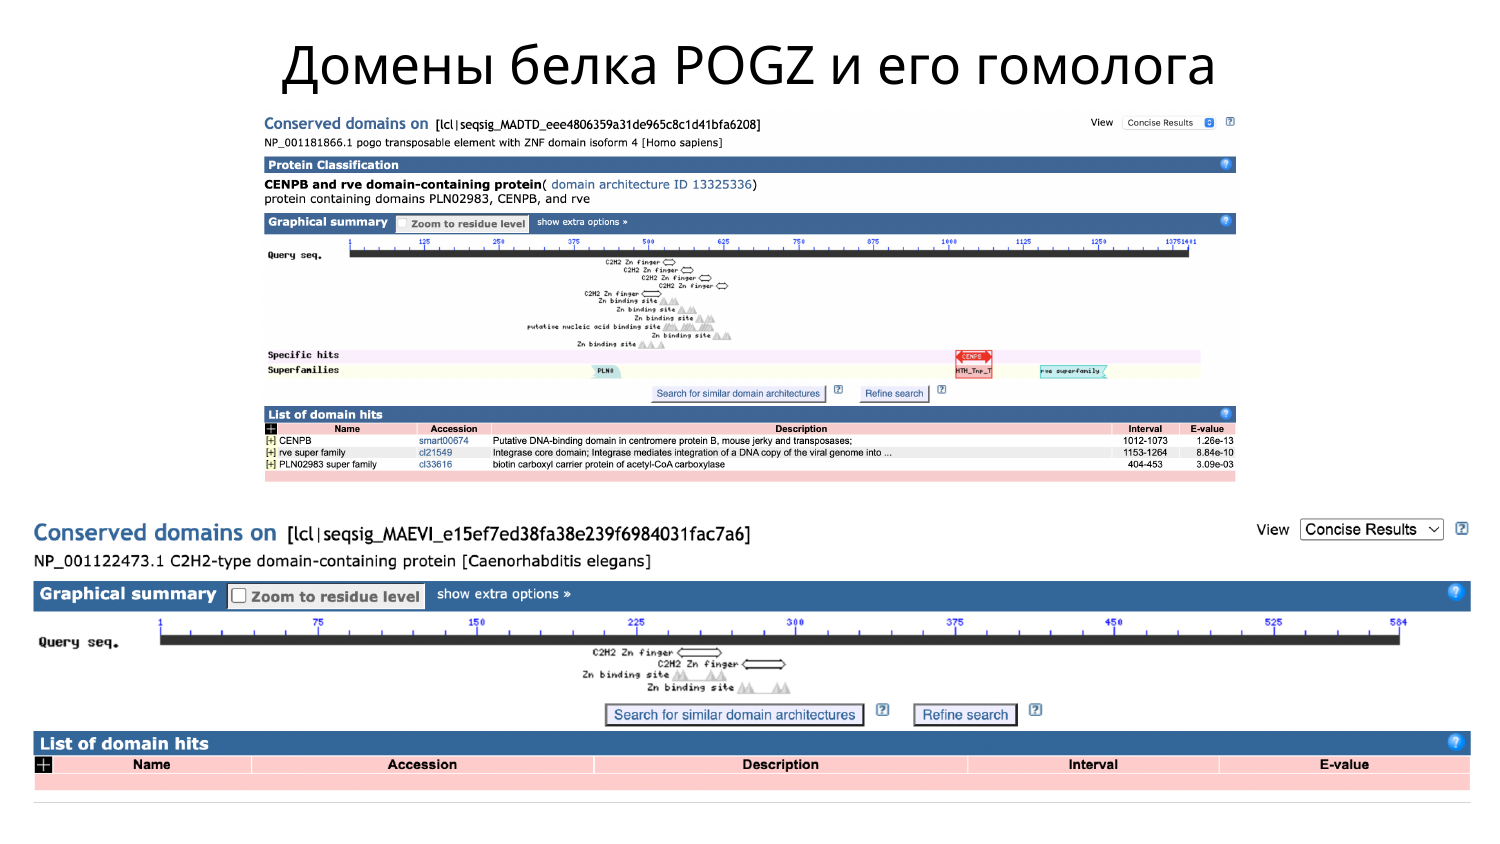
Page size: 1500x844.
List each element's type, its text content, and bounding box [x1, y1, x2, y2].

title Домены белка POGZ и его гомолога [51, 16, 1449, 111]
picture [24, 511, 1476, 804]
picture [260, 109, 1240, 487]
